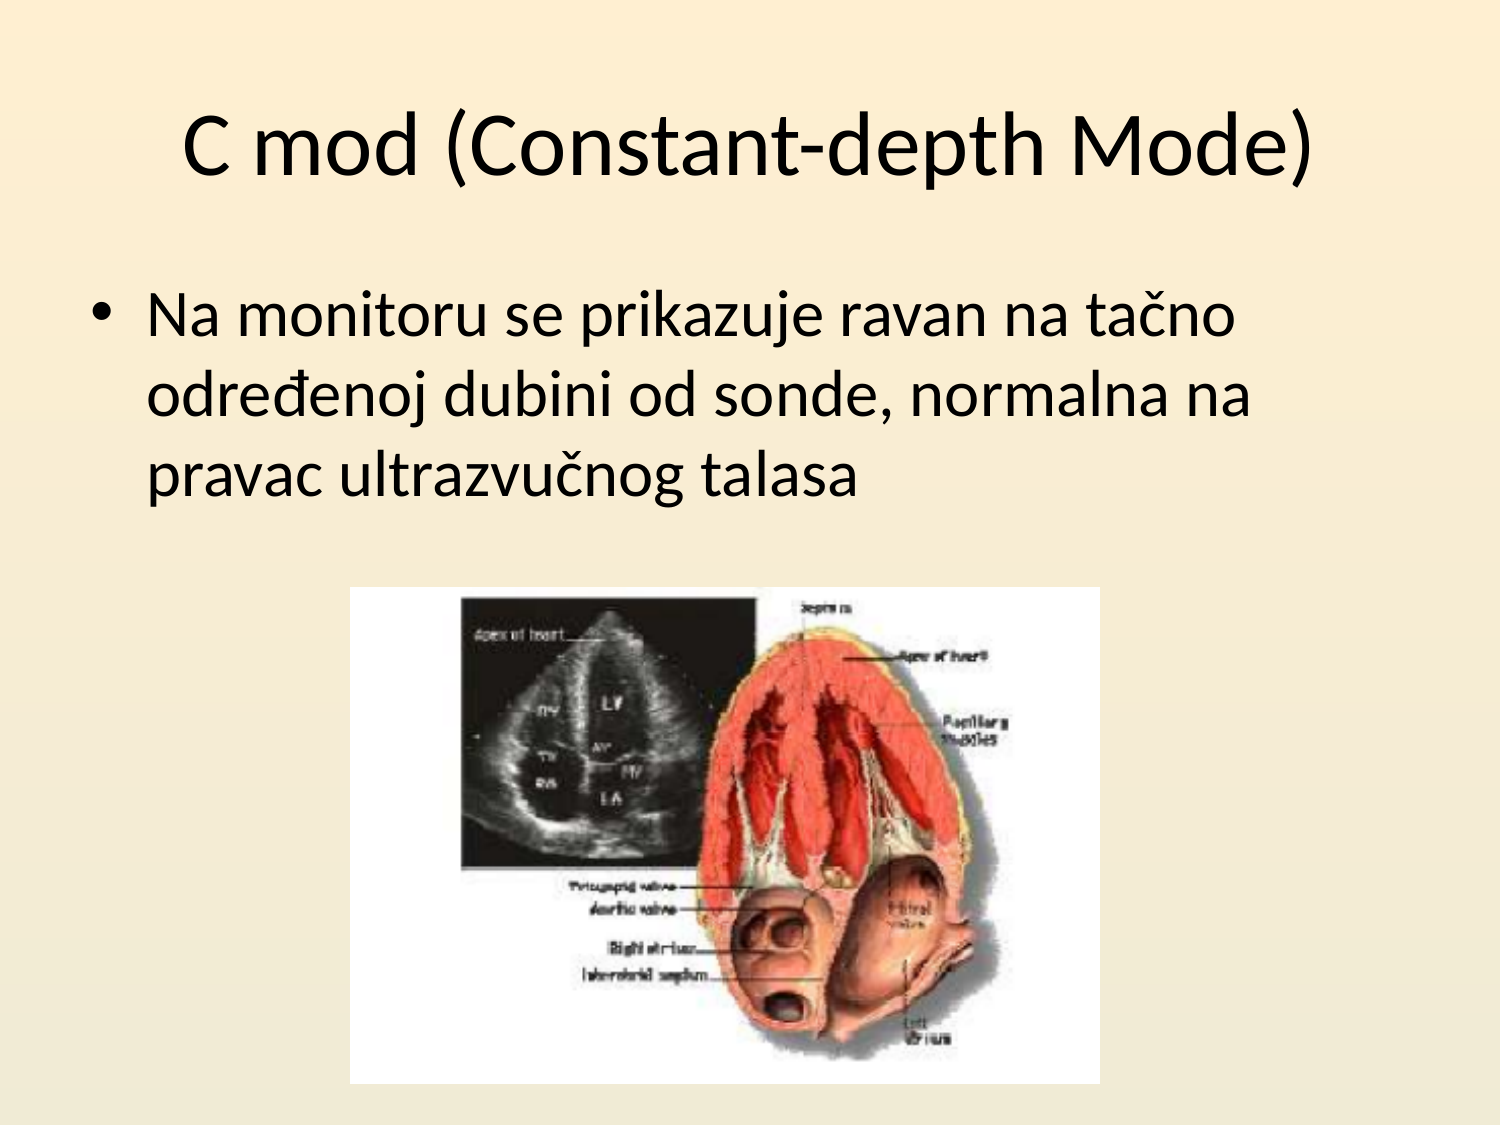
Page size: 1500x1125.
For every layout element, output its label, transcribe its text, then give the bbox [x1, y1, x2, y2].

list Na monitoru se prikazuje ravan na tačno određenoj dubini od sonde, normalna na pravac ultrazvučnog talasa [75, 262, 1425, 1005]
picture [349, 587, 1101, 1085]
title C mod (Constant-depth Mode) [75, 45, 1425, 233]
